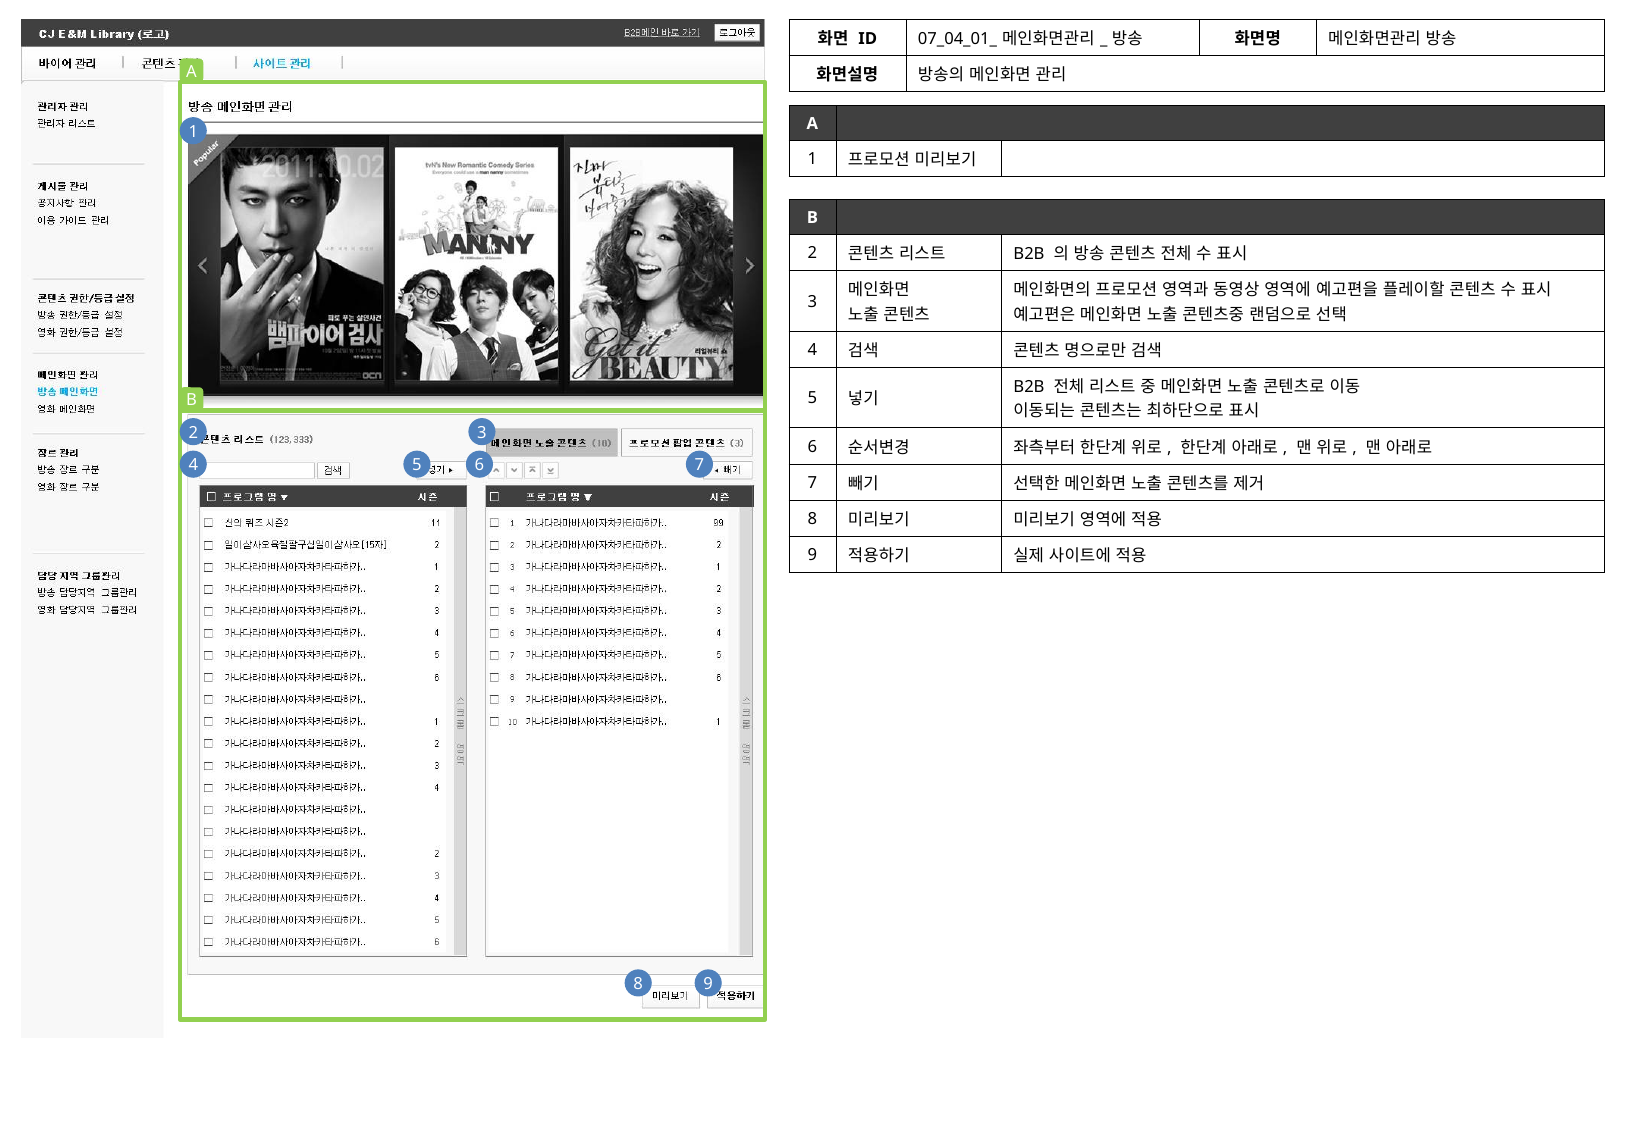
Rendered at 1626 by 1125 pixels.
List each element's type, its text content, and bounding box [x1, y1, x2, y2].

table_cell 2 [790, 235, 836, 270]
table_cell 좌측부터 한단계 위로, 한단계 아래로, 맨 위로, 맨 아래로 [1002, 428, 1604, 464]
table_header A [790, 106, 836, 140]
table_cell 1 [790, 141, 836, 176]
table_cell 콘텐츠 명으로만 검색 [1002, 332, 1604, 367]
table_header [837, 200, 1604, 234]
table_cell 6 [790, 428, 836, 464]
table_header 메인화면관리 방송 [1317, 20, 1604, 55]
table_header [837, 106, 1604, 140]
table_header 화면 ID [790, 20, 906, 55]
table_header 화면명 [1200, 20, 1316, 55]
table_cell 적용하기 [837, 537, 1001, 572]
picture [20, 18, 766, 1038]
table_cell 프로모션 미리보기 [837, 141, 1001, 176]
table_header 07_04_01_메인화면관리_방송 [907, 20, 1199, 55]
table_cell 미리보기 영역에 적용 [1002, 501, 1604, 536]
table_cell 4 [790, 332, 836, 367]
table_cell 메인화면의 프로모션 영역과 동영상 영역에 예고편을 플레이할 콘텐츠 수 표시 예고편은 메인화면 노출 콘텐츠중 랜덤으로 선택 [1002, 271, 1604, 331]
table_cell 순서변경 [837, 428, 1001, 464]
table_cell 검색 [837, 332, 1001, 367]
table_cell B2B 전체 리스트 중 메인화면 노출 콘텐츠로 이동 이동되는 콘텐츠는 최하단으로 표시 [1002, 368, 1604, 427]
table_cell [1002, 141, 1604, 176]
table_cell 화면설명 [790, 56, 906, 91]
table_cell 메인화면 노출 콘텐츠 [837, 271, 1001, 331]
table_cell 5 [790, 368, 836, 427]
table_cell B2B 의 방송 콘텐츠 전체 수 표시 [1002, 235, 1604, 270]
table_cell 9 [790, 537, 836, 572]
table_cell 미리보기 [837, 501, 1001, 536]
table_cell 넣기 [837, 368, 1001, 427]
table_cell 방송의 메인화면 관리 [907, 56, 1604, 91]
table_cell 7 [790, 465, 836, 500]
table_cell 콘텐츠 리스트 [837, 235, 1001, 270]
table_cell 3 [790, 271, 836, 331]
table_header B [790, 200, 836, 234]
table_cell 8 [790, 501, 836, 536]
table_cell 빼기 [837, 465, 1001, 500]
table_cell 실제 사이트에 적용 [1002, 537, 1604, 572]
table_cell 선택한 메인화면 노출 콘텐츠를 제거 [1002, 465, 1604, 500]
